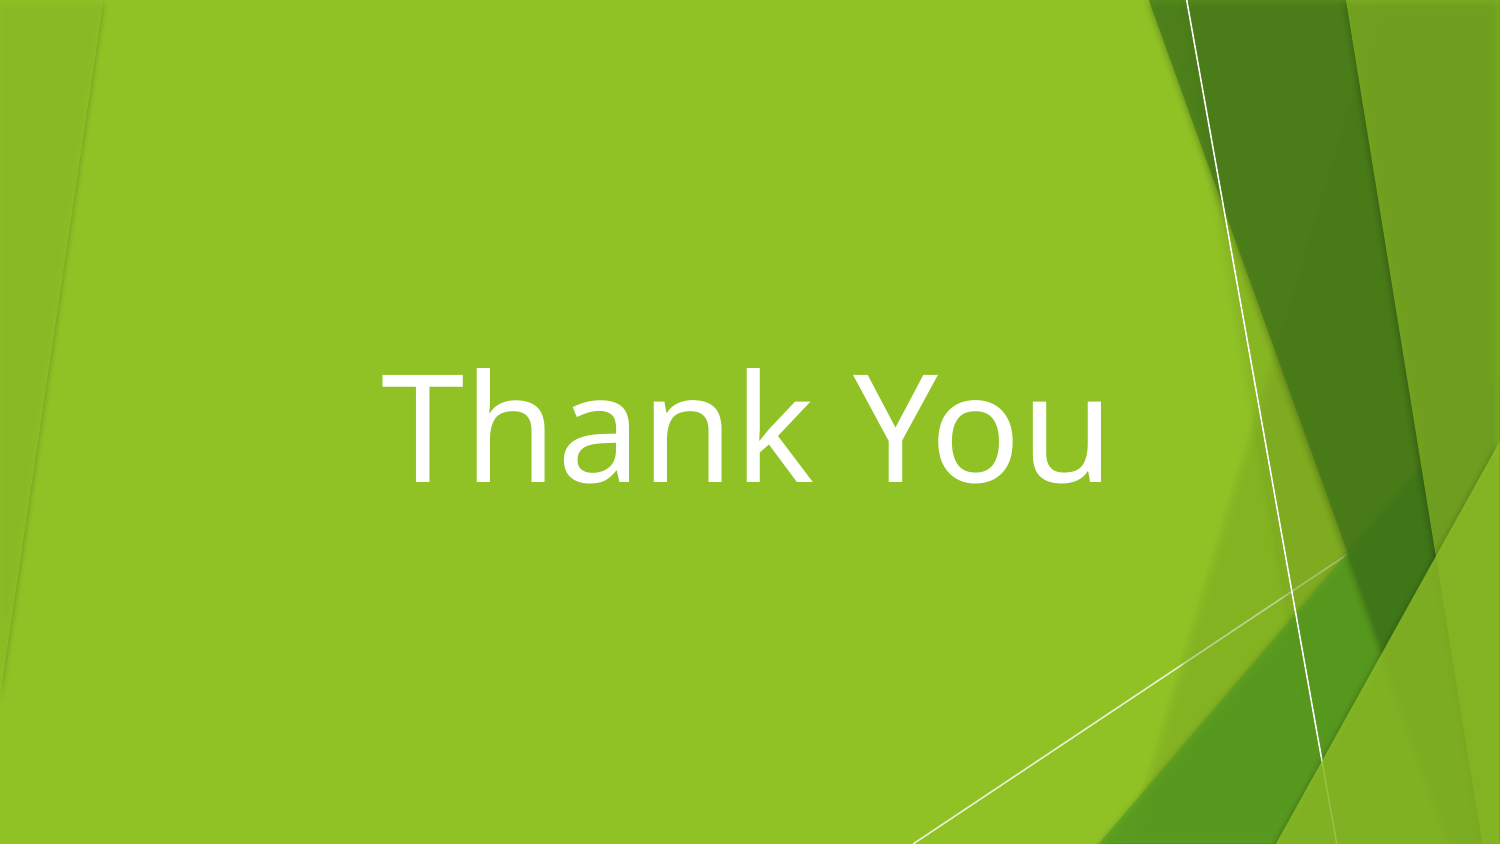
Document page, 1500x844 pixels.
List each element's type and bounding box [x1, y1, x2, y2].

text_box [0, 0, 1500, 844]
